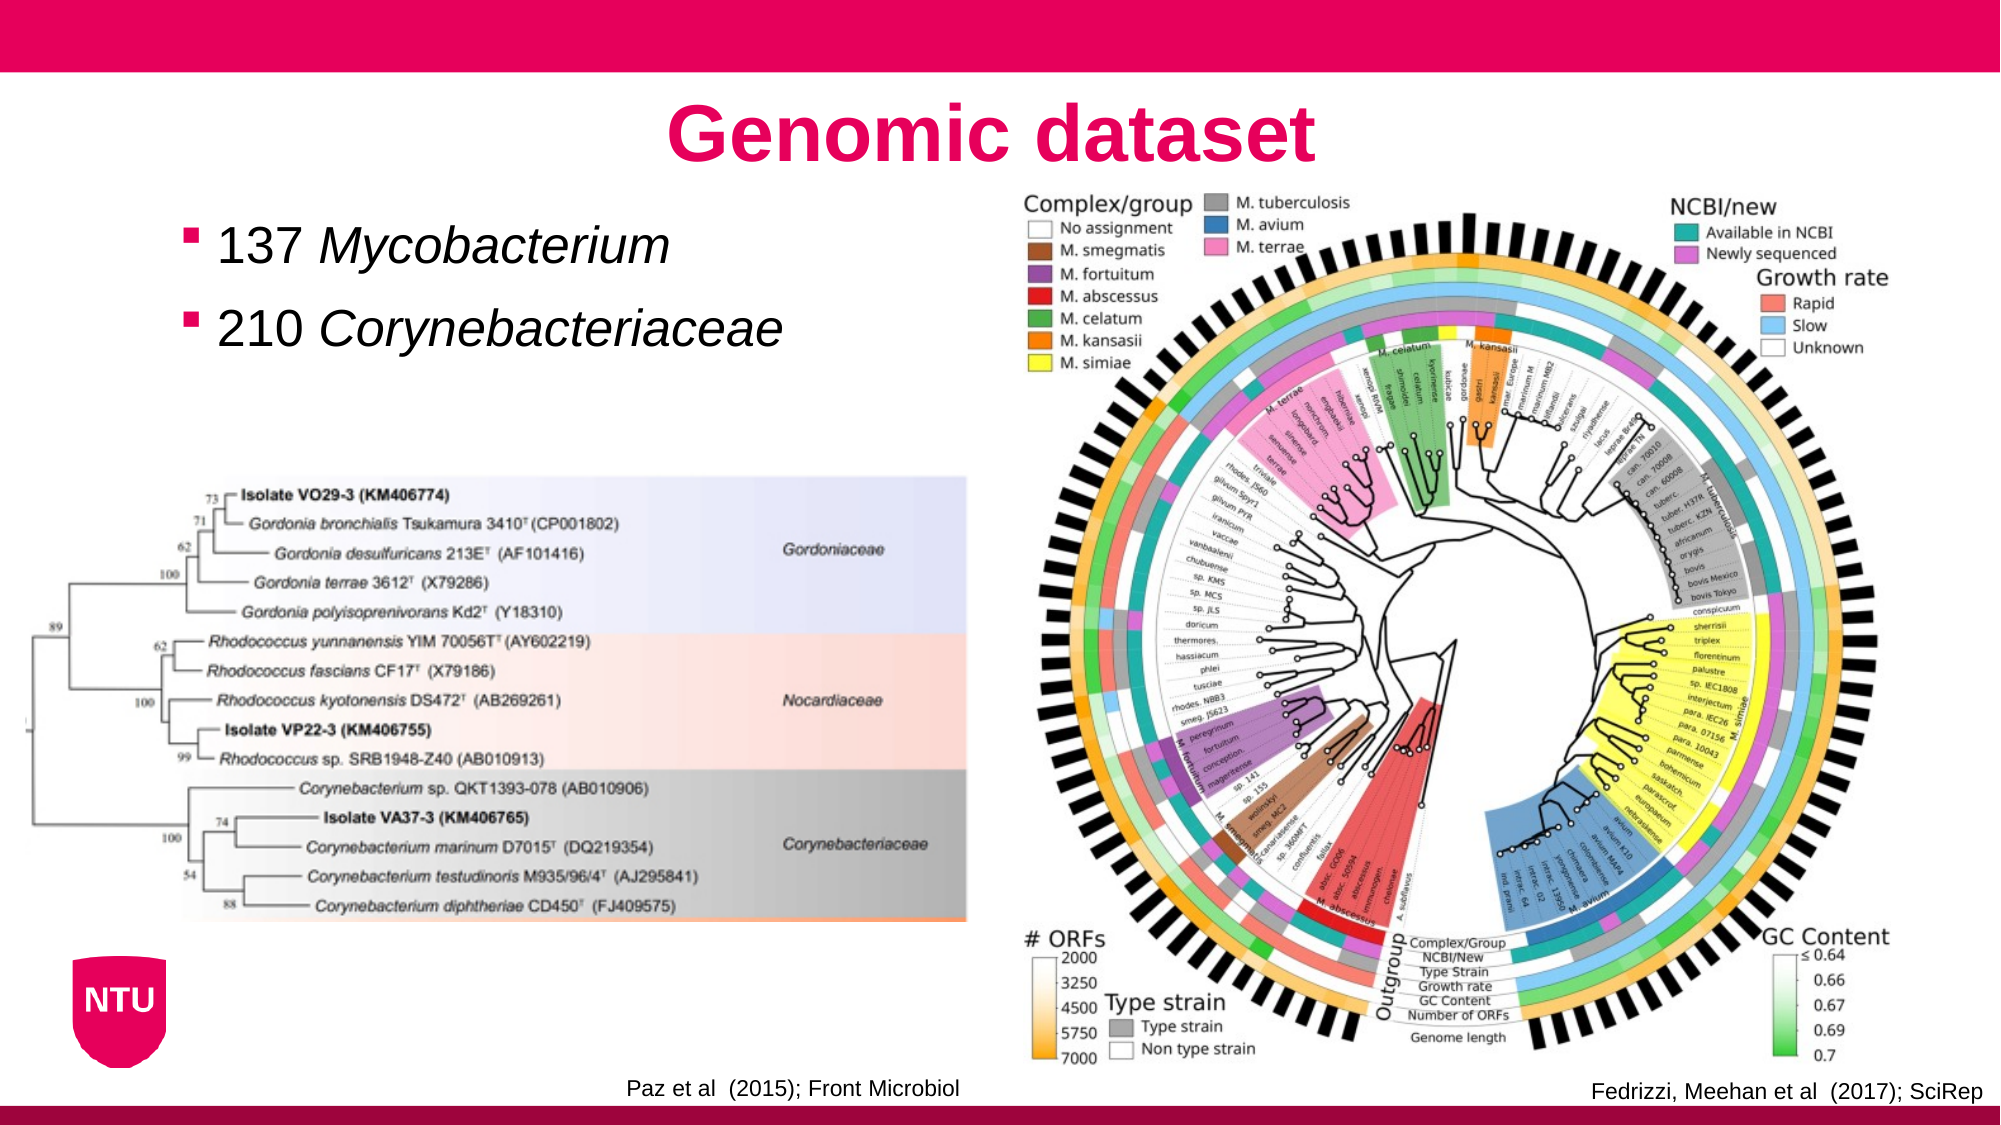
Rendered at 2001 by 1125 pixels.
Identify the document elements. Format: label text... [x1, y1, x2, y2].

picture [1023, 192, 1891, 1066]
text_box Paz et al (2015); Front Microbiol [611, 1066, 976, 1109]
picture [25, 470, 977, 922]
text_box Fedrizzi, Meehan et al (2017); SciRep [1576, 1069, 1999, 1112]
title Genomic dataset [72, 72, 1928, 185]
list 137 Mycobacterium 210 Corynebacteriaceae [179, 203, 864, 372]
